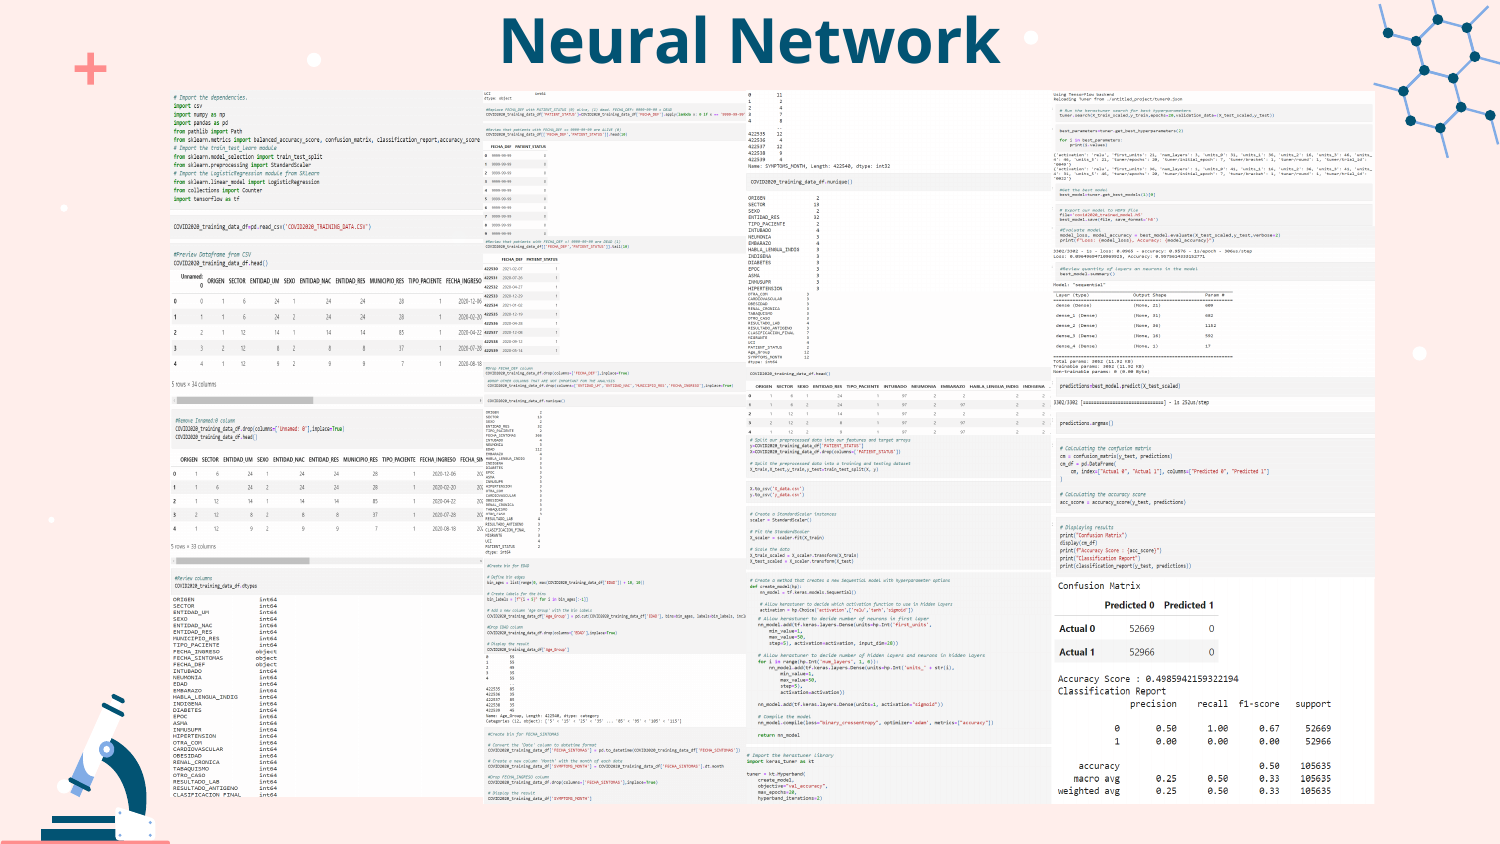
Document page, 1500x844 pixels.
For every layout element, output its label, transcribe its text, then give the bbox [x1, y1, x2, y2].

title Neural Network [118, 0, 1350, 91]
text_box [0, 840, 36, 844]
text_box [161, 840, 171, 844]
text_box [1355, 0, 1500, 137]
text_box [170, 90, 1375, 805]
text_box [40, 693, 158, 841]
